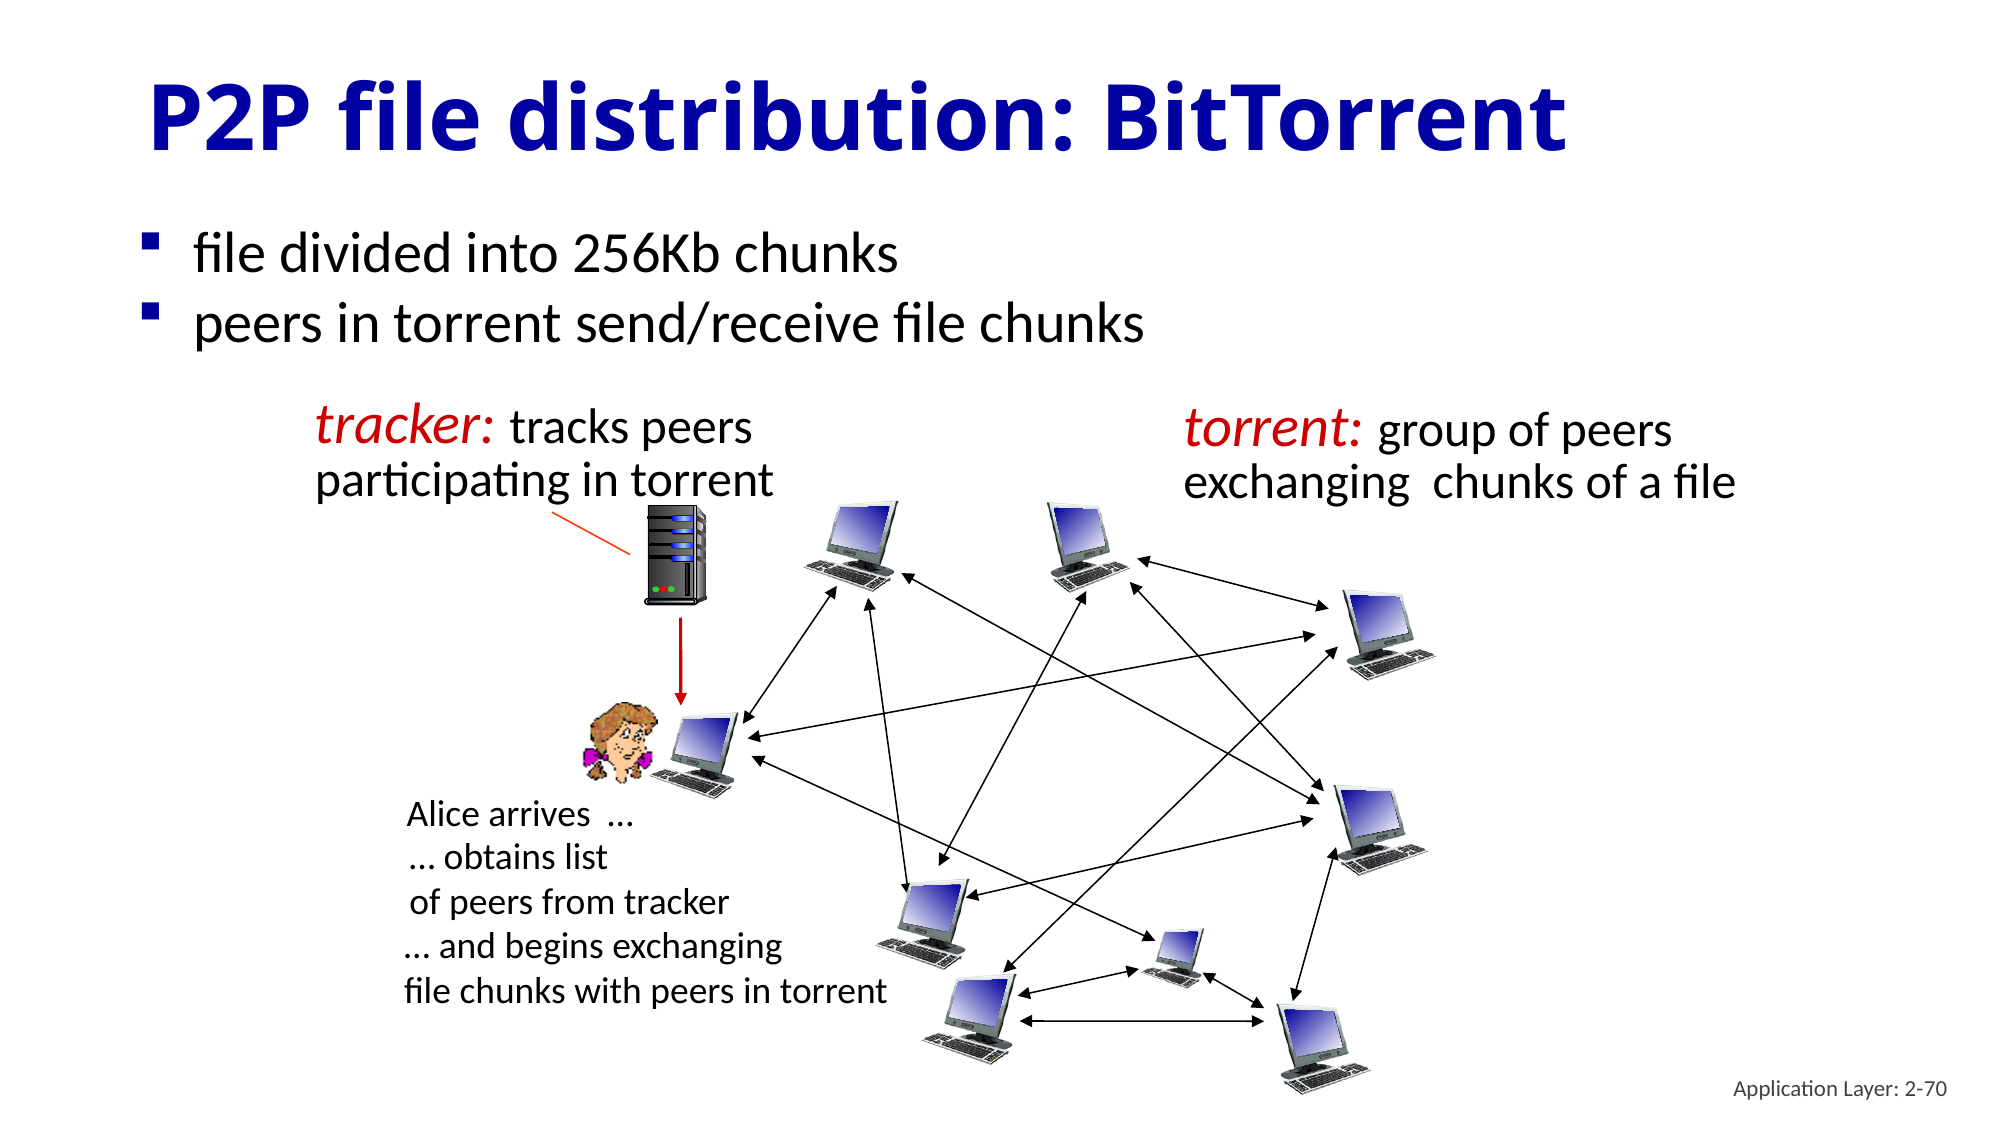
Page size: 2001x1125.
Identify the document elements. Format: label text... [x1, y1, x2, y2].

text_box [1206, 972, 1265, 1009]
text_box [1330, 780, 1451, 883]
text_box [1316, 646, 1338, 669]
text_box file divided into 256Kb chunks peers in torrent send/receive file chunks [122, 206, 1292, 373]
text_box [852, 874, 972, 977]
text_box … and begins exchanging file chunks with peers in torrent [389, 913, 898, 1019]
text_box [644, 505, 708, 605]
slide_number Application Layer: 2-70 [1512, 1056, 1963, 1117]
text_box [1019, 971, 1125, 1000]
text_box [901, 573, 924, 585]
text_box [1290, 941, 1310, 999]
text_box [1019, 1014, 1265, 1028]
text_box torrent: group of peers exchanging chunks of a file [1168, 391, 1833, 517]
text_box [627, 708, 740, 806]
text_box [1004, 941, 1036, 969]
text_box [1125, 925, 1206, 993]
picture [580, 702, 658, 787]
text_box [742, 585, 1316, 941]
text_box Alice arrives … [391, 781, 649, 842]
text_box [674, 617, 687, 706]
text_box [1044, 498, 1150, 600]
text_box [1273, 999, 1394, 1102]
text_box tracker: tracks peers participating in torrent [300, 389, 790, 515]
text_box … obtains list of peers from tracker [394, 824, 742, 913]
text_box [1339, 585, 1459, 688]
title P2P file distribution: BitTorrent [131, 47, 1856, 195]
text_box [1316, 777, 1324, 792]
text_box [780, 496, 901, 599]
text_box [1316, 599, 1329, 612]
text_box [898, 969, 1019, 1072]
